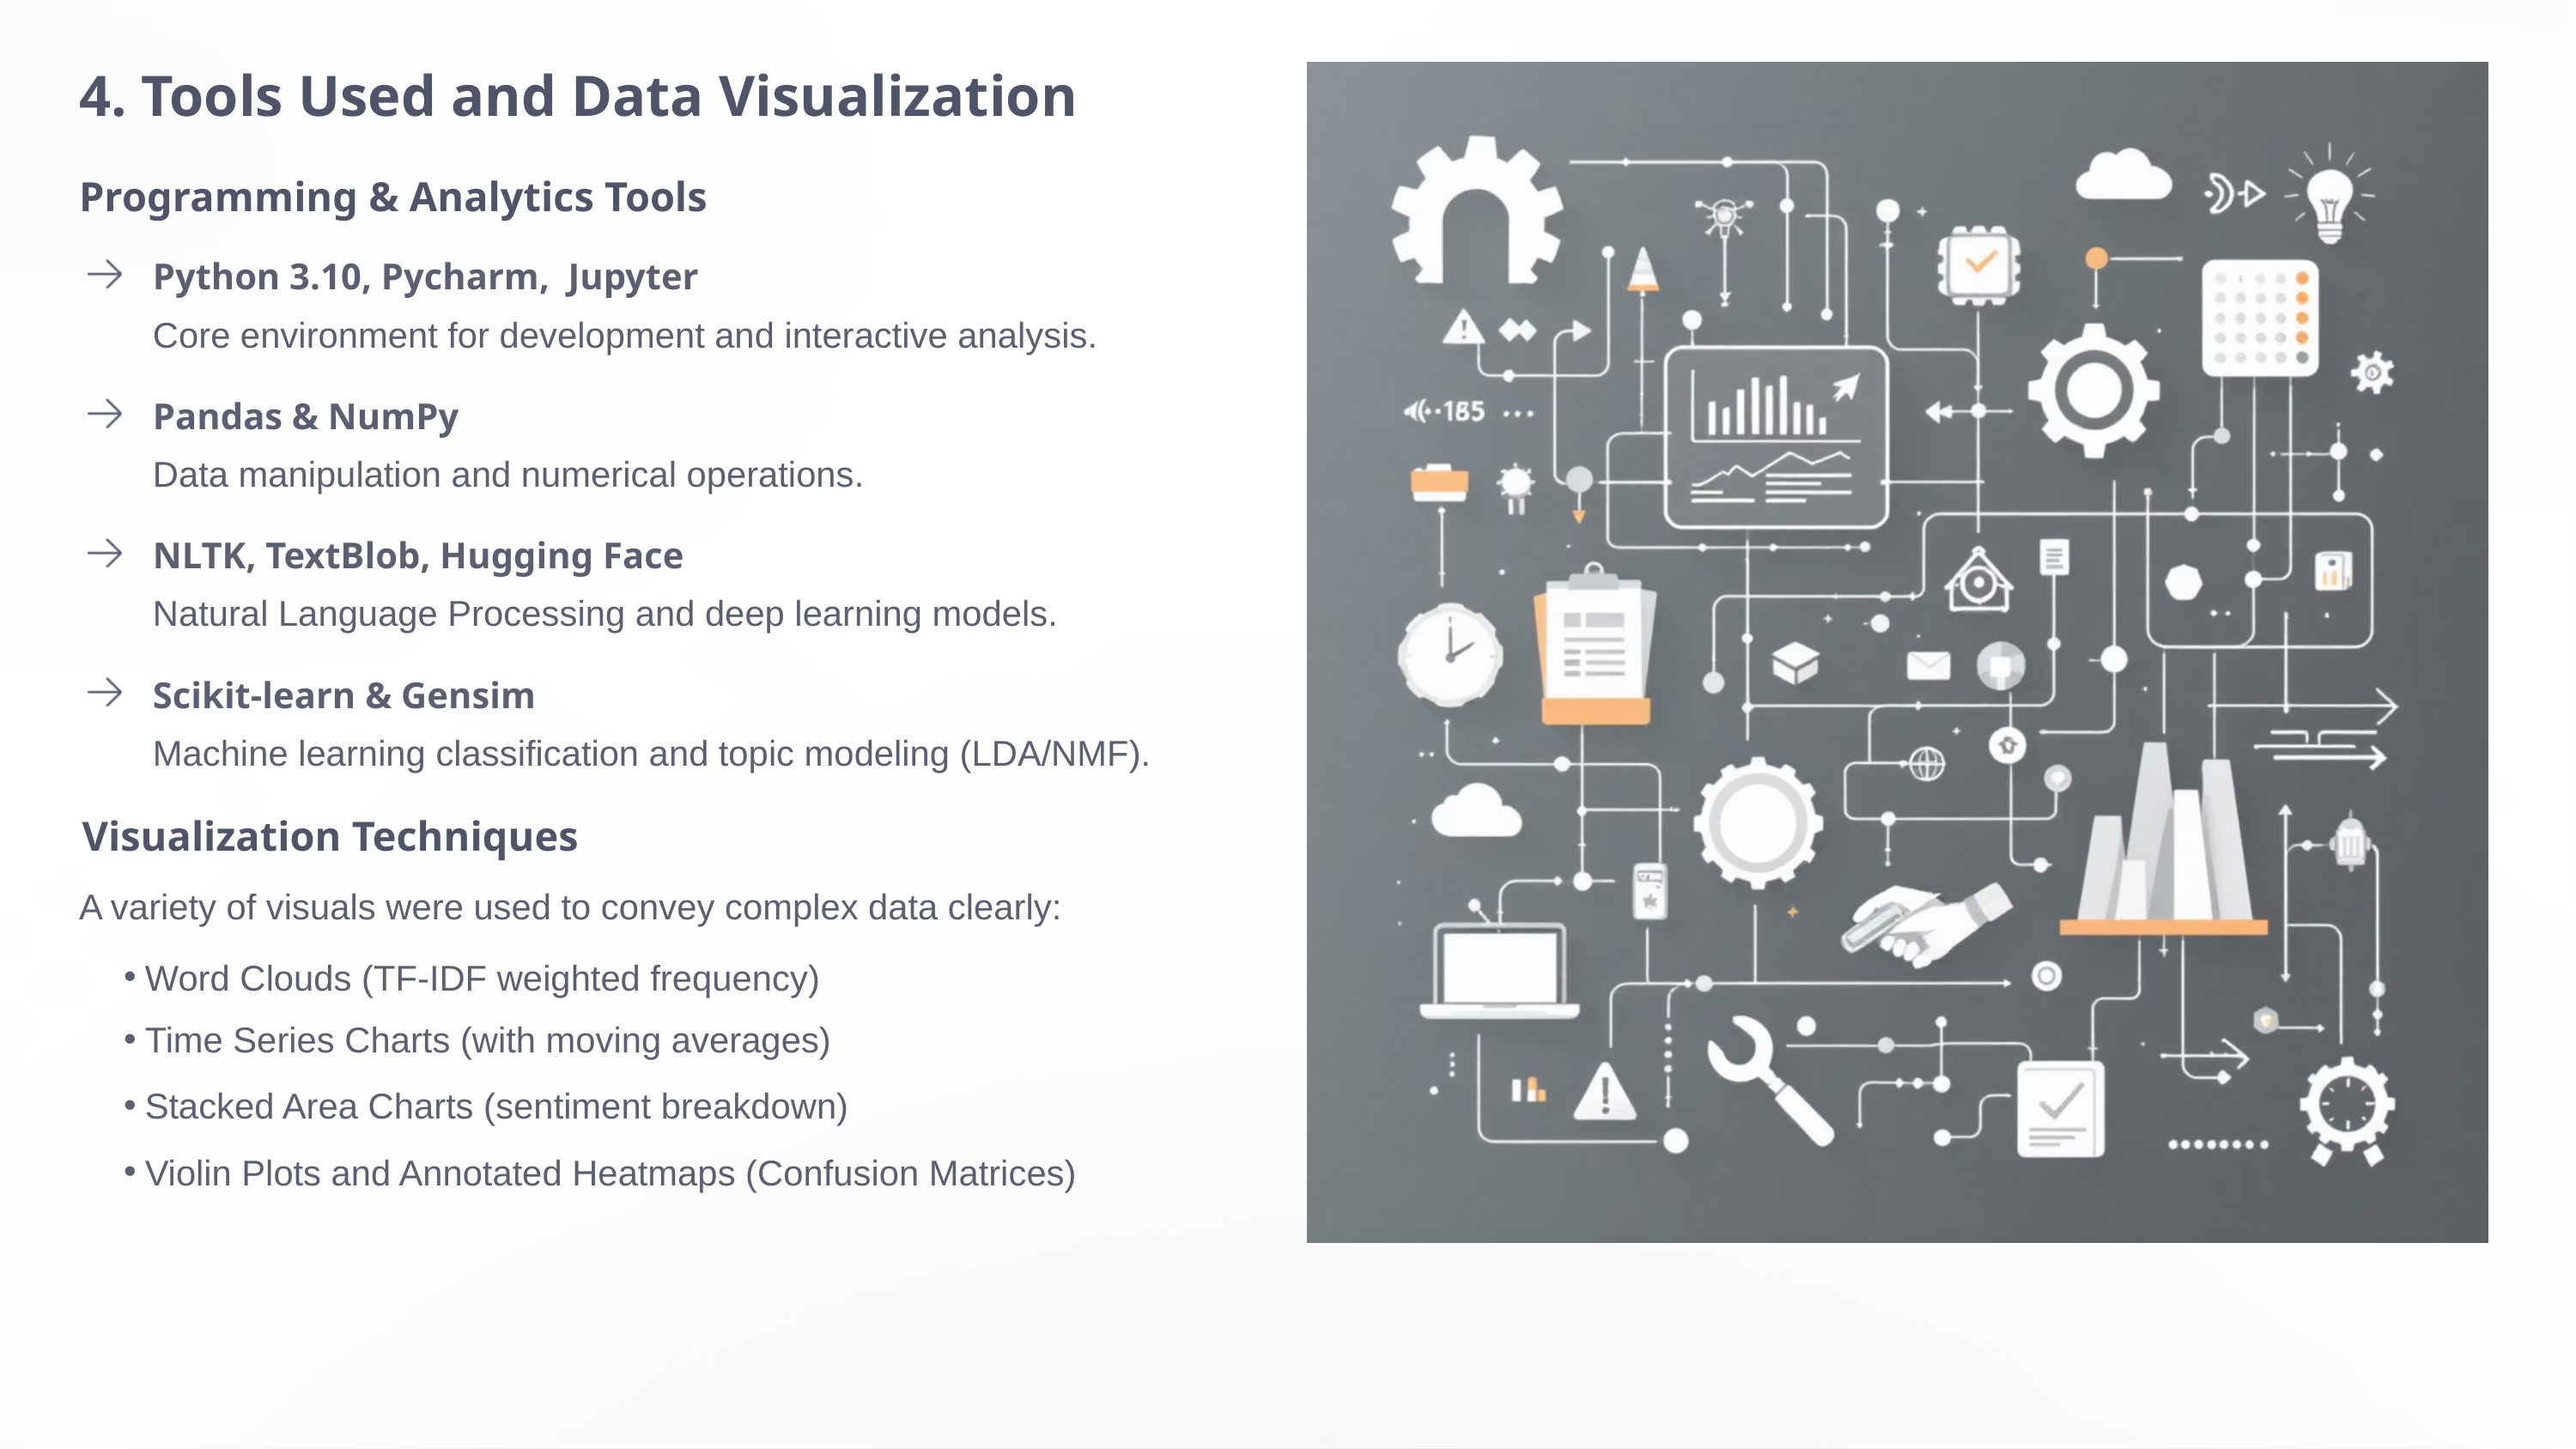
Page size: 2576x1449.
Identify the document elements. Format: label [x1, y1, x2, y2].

text_box [87, 671, 122, 715]
text_box [87, 253, 122, 297]
text_box [87, 531, 122, 575]
text_box [87, 392, 122, 436]
text_box [0, 0, 2576, 1449]
text_box [1306, 62, 2489, 1244]
